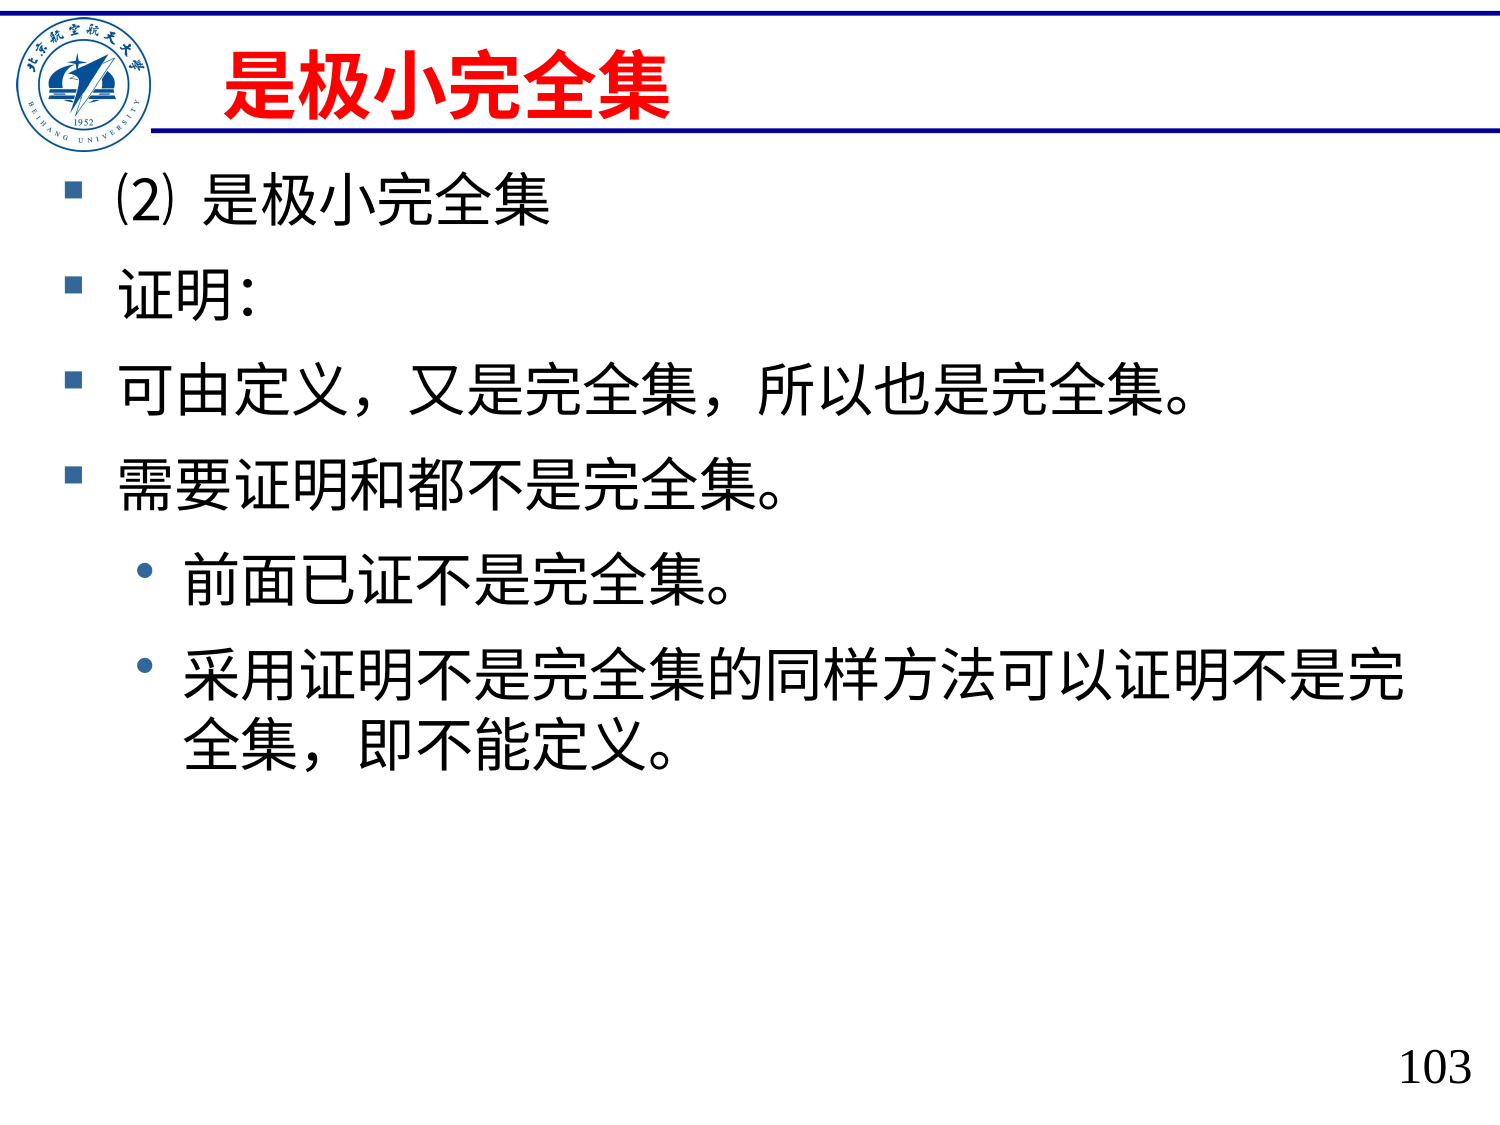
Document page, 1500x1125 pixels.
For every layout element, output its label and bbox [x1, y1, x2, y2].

picture [16, 17, 151, 152]
